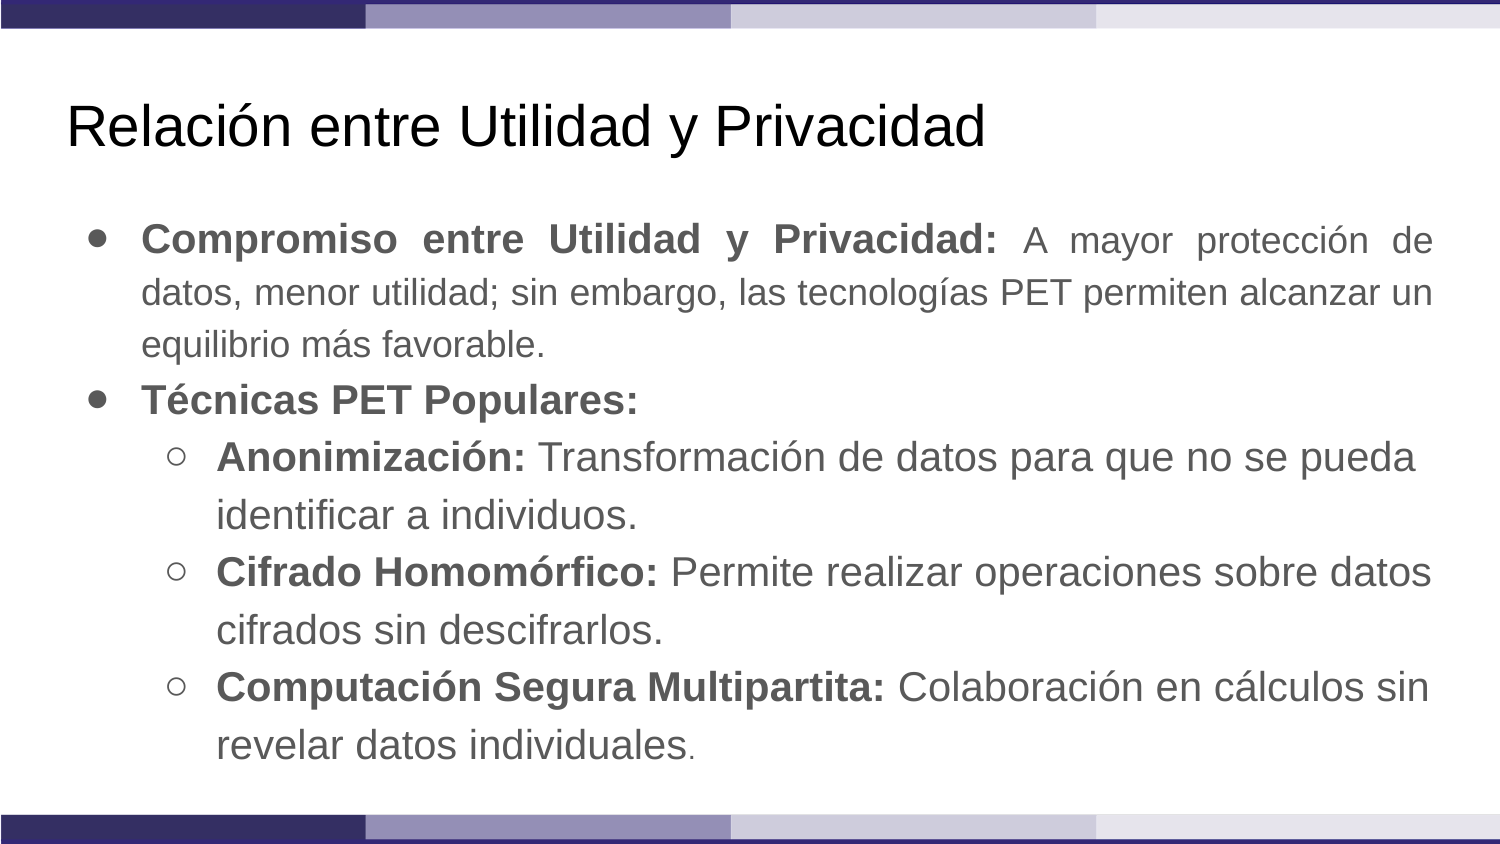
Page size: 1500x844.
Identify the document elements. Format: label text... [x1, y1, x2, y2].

picture [0, 0, 1500, 844]
list Compromiso entre Utilidad y Privacidad: A mayor protección de datos, menor utilidad; sin embargo, las tecnologías PET permiten alcanzar un equilibrio más favorable. Técnicas PET Populares: Anonimización: Transformación de datos para que no se pueda identificar a individuos. Cifrado Homomórfico: Permite realizar operaciones sobre datos cifrados sin descifrarlos. Computación Segura Multipartita: Colaboración en cálculos sin revelar datos individuales. [51, 189, 1449, 750]
title Relación entre Utilidad y Privacidad [51, 72, 1449, 167]
